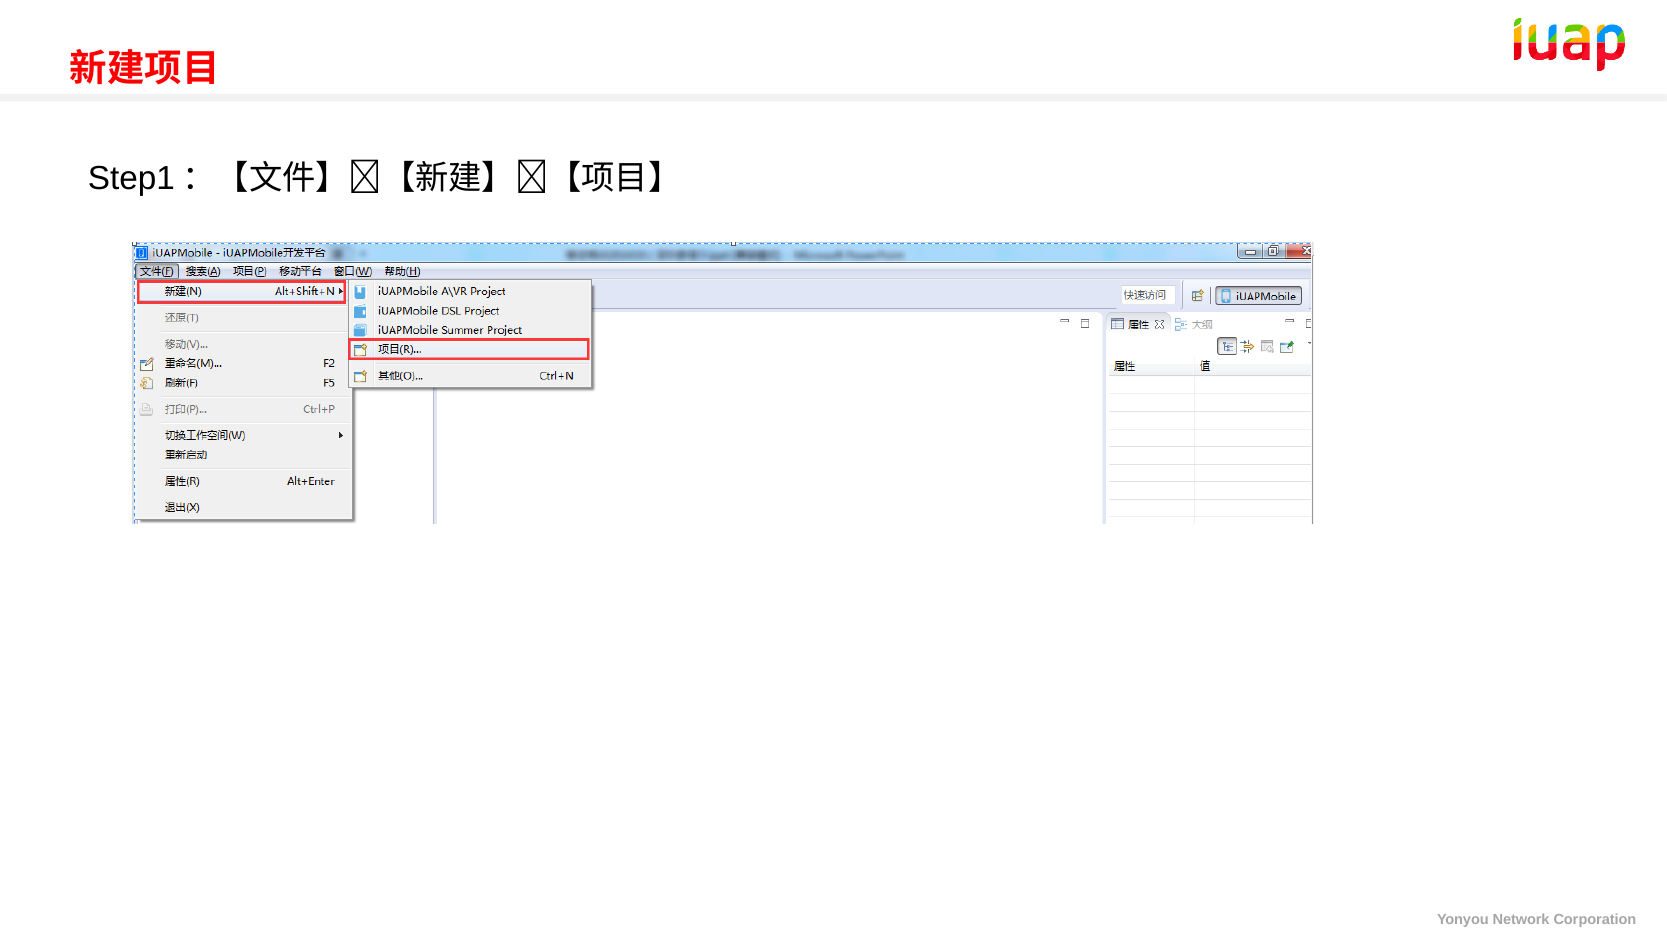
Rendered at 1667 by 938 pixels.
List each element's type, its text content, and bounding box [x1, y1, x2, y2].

text_box Step1：【文件】【新建】【项目】 [73, 148, 697, 204]
picture [1470, 0, 1667, 88]
text_box 新建项目 [55, 36, 1268, 89]
picture [132, 242, 1314, 524]
